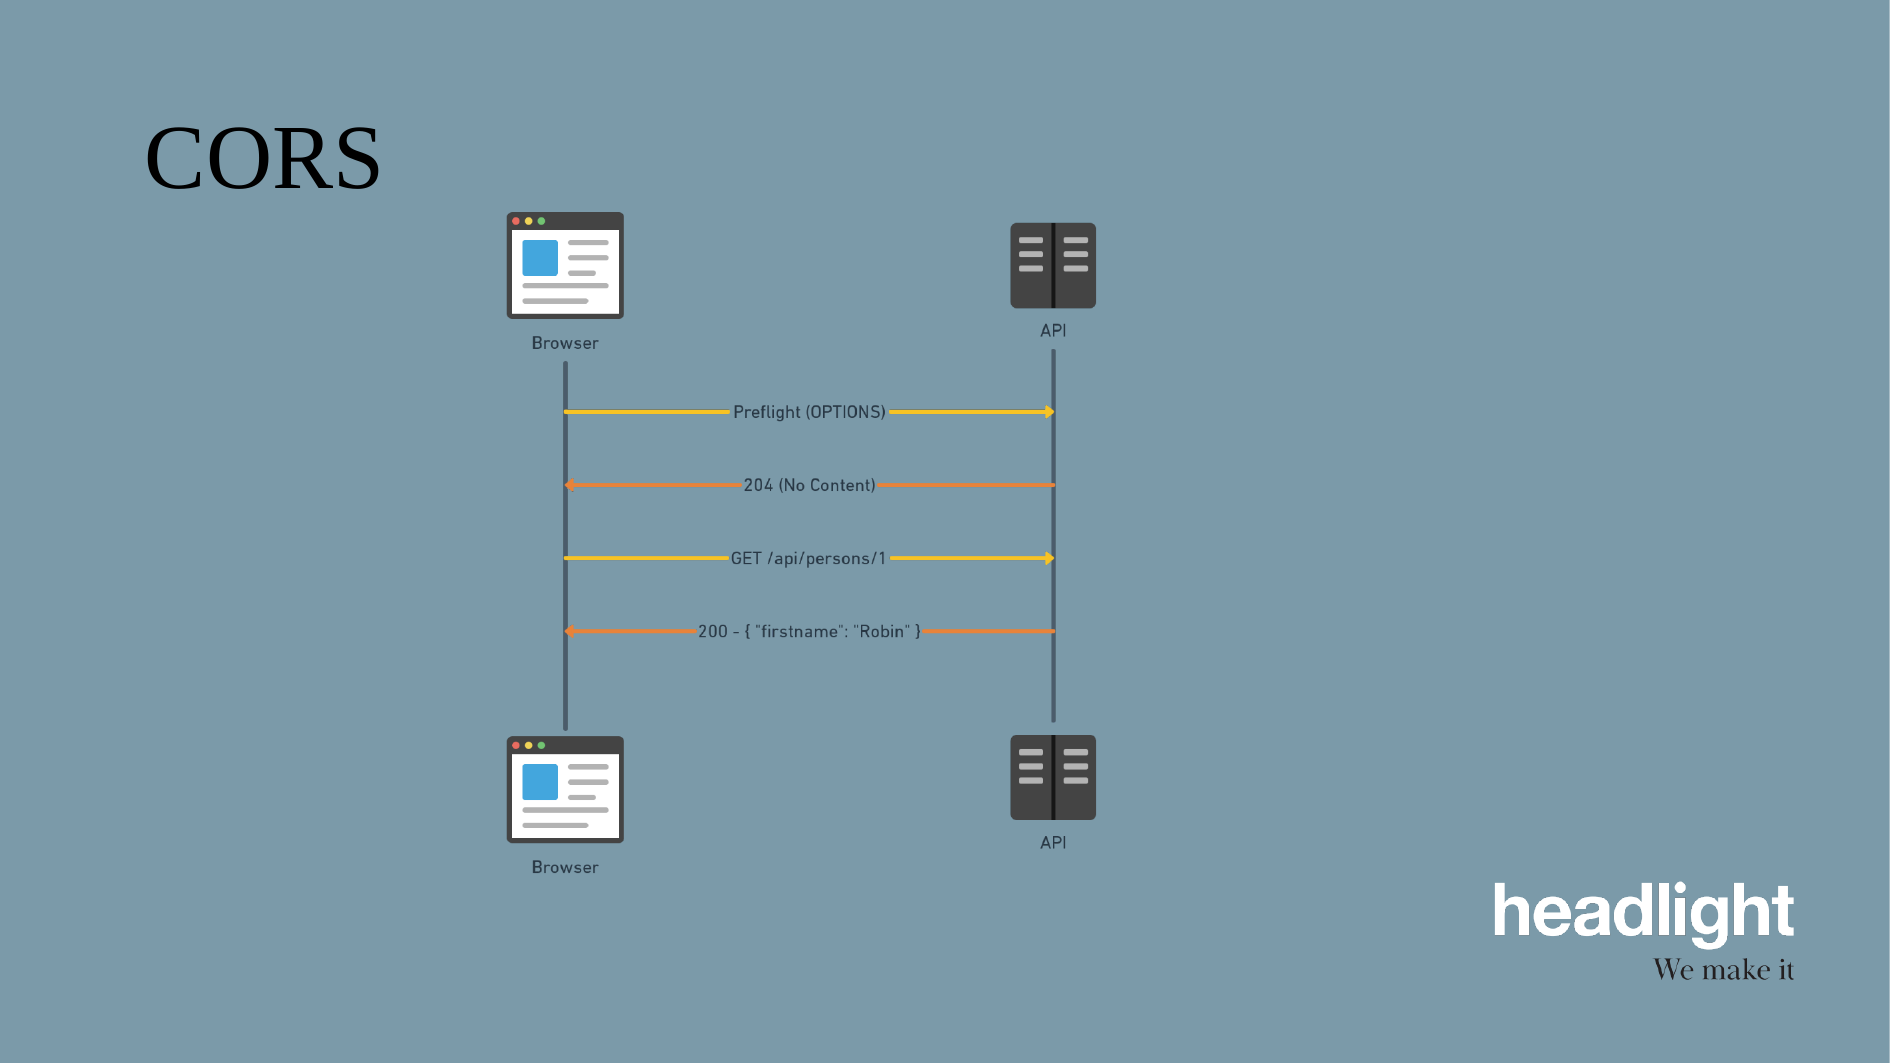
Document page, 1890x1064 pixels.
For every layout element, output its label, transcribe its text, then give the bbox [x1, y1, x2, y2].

picture [494, 194, 1112, 889]
title CORS [129, 56, 1760, 263]
